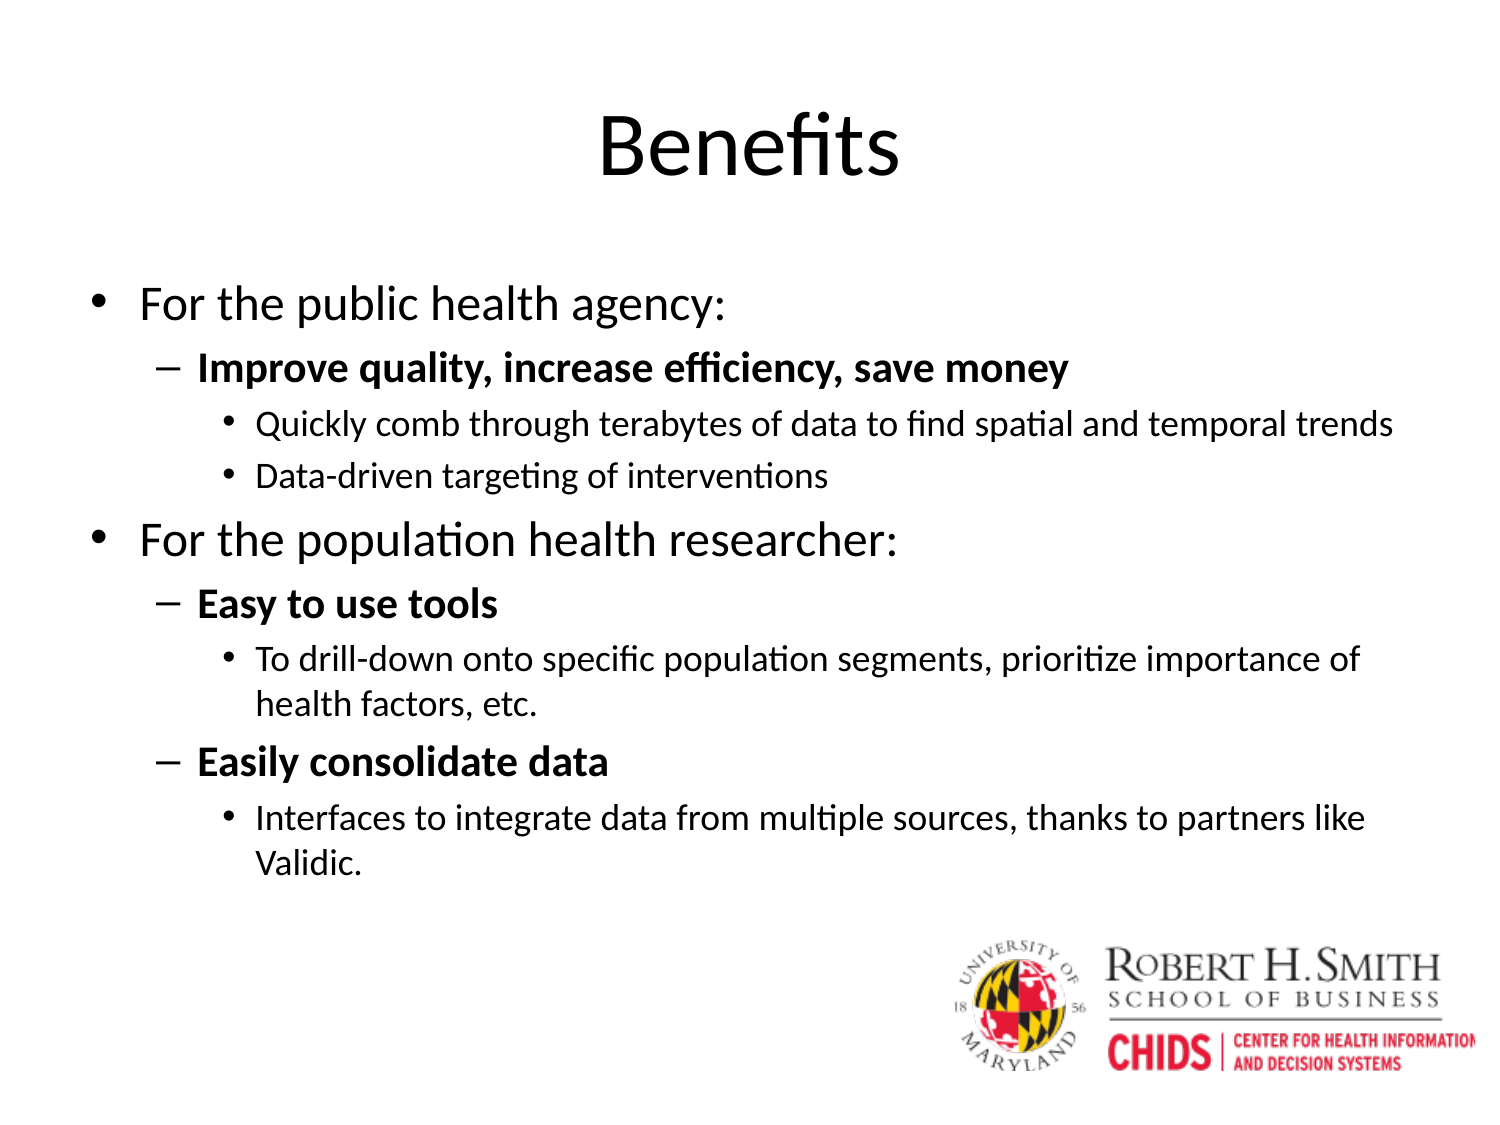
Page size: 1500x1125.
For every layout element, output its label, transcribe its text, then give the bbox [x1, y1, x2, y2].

list For the public health agency: Improve quality, increase efficiency, save money Quickly comb through terabytes of data to find spatial and temporal trends Data-driven targeting of interventions For the population health researcher: Easy to use tools To drill-down onto specific population segments, prioritize importance of health factors, etc. Easily consolidate data Interfaces to integrate data from multiple sources, thanks to partners like Validic. [75, 262, 1425, 931]
title Benefits [75, 45, 1425, 233]
